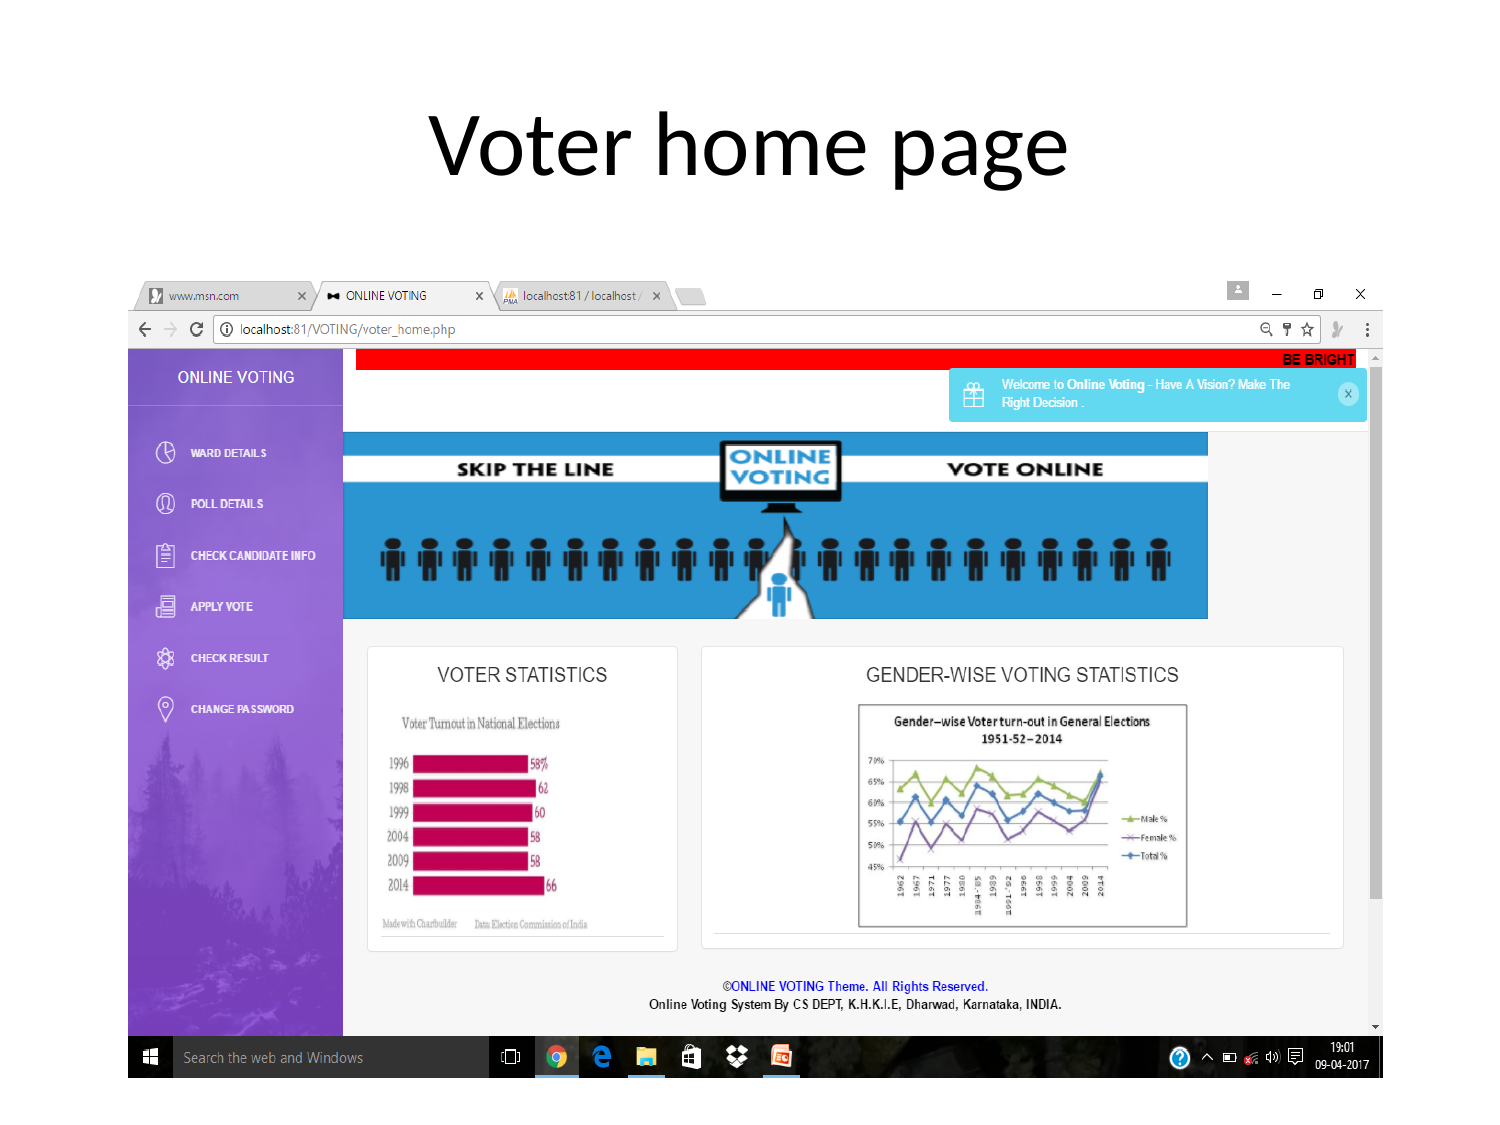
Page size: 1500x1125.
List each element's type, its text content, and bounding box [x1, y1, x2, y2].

picture [128, 280, 1384, 1079]
title Voter home page [75, 45, 1425, 233]
